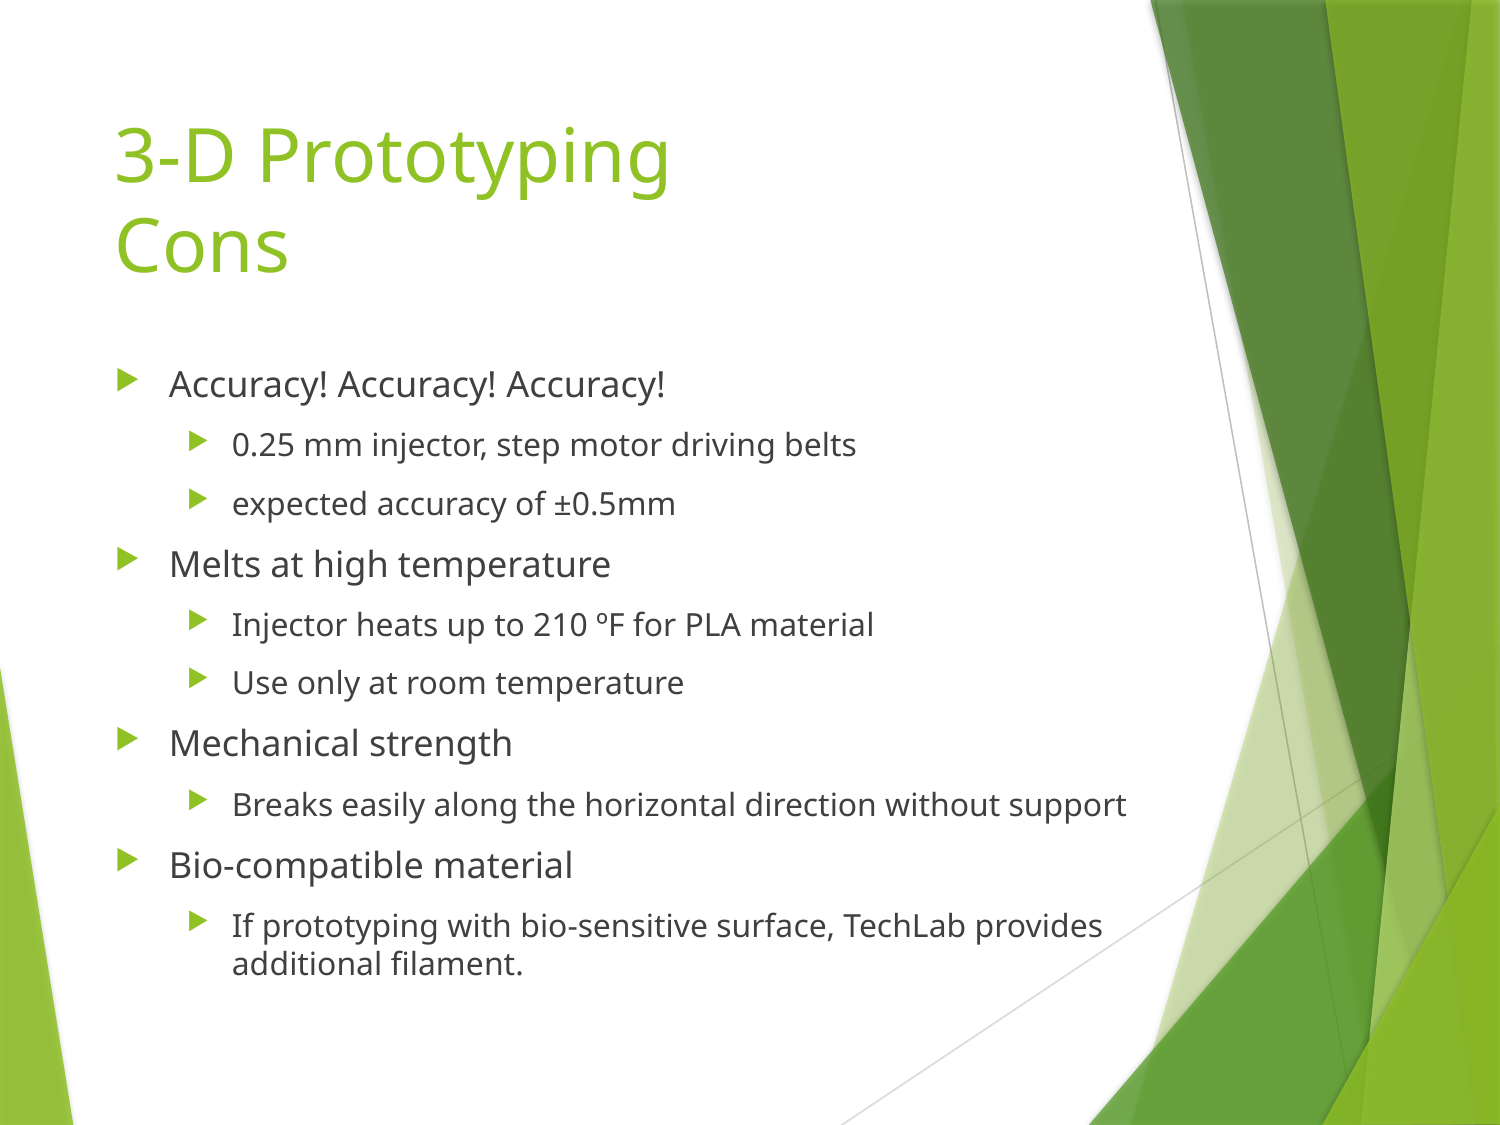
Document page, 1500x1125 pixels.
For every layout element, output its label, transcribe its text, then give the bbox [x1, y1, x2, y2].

title 3-D Prototyping Cons [99, 99, 1142, 317]
list Accuracy! Accuracy! Accuracy! 0.25 mm injector, step motor driving belts expected accuracy of ±0.5mm Melts at high temperature Injector heats up to 210 ºF for PLA material Use only at room temperature Mechanical strength Breaks easily along the horizontal direction without support Bio-compatible material If prototyping with bio-sensitive surface, TechLab provides additional filament. [99, 354, 1192, 992]
